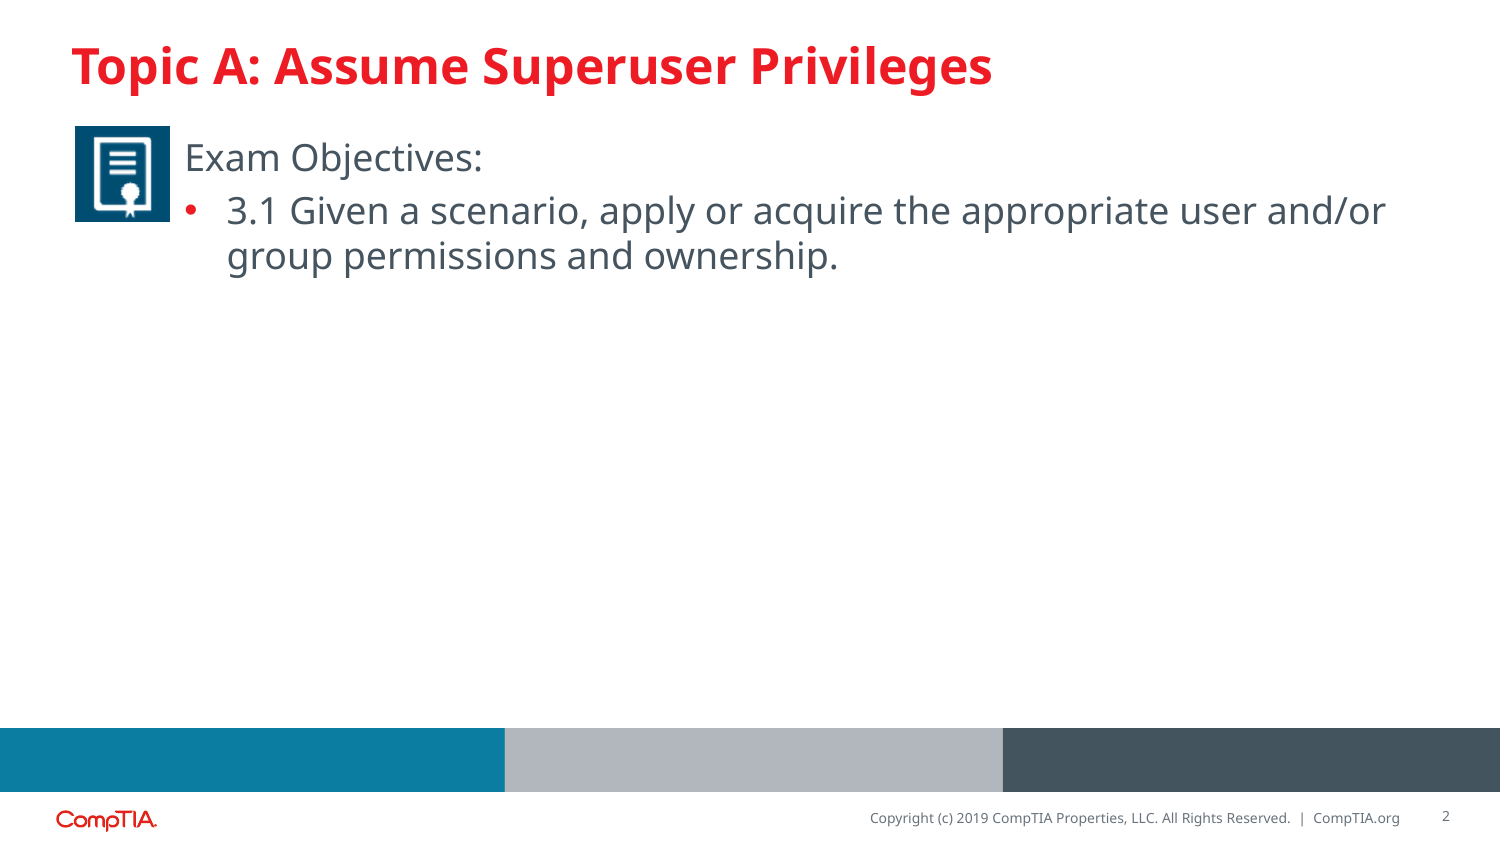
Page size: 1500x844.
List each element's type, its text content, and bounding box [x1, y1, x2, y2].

title Topic A: Assume Superuser Privileges [56, 12, 1444, 117]
picture [94, 137, 151, 217]
list Exam Objectives: 3.1 Given a scenario, apply or acquire the appropriate user and/or group permissions and ownership. [169, 126, 1444, 706]
slide_number 2 [1407, 800, 1450, 835]
picture [505, 728, 1500, 792]
